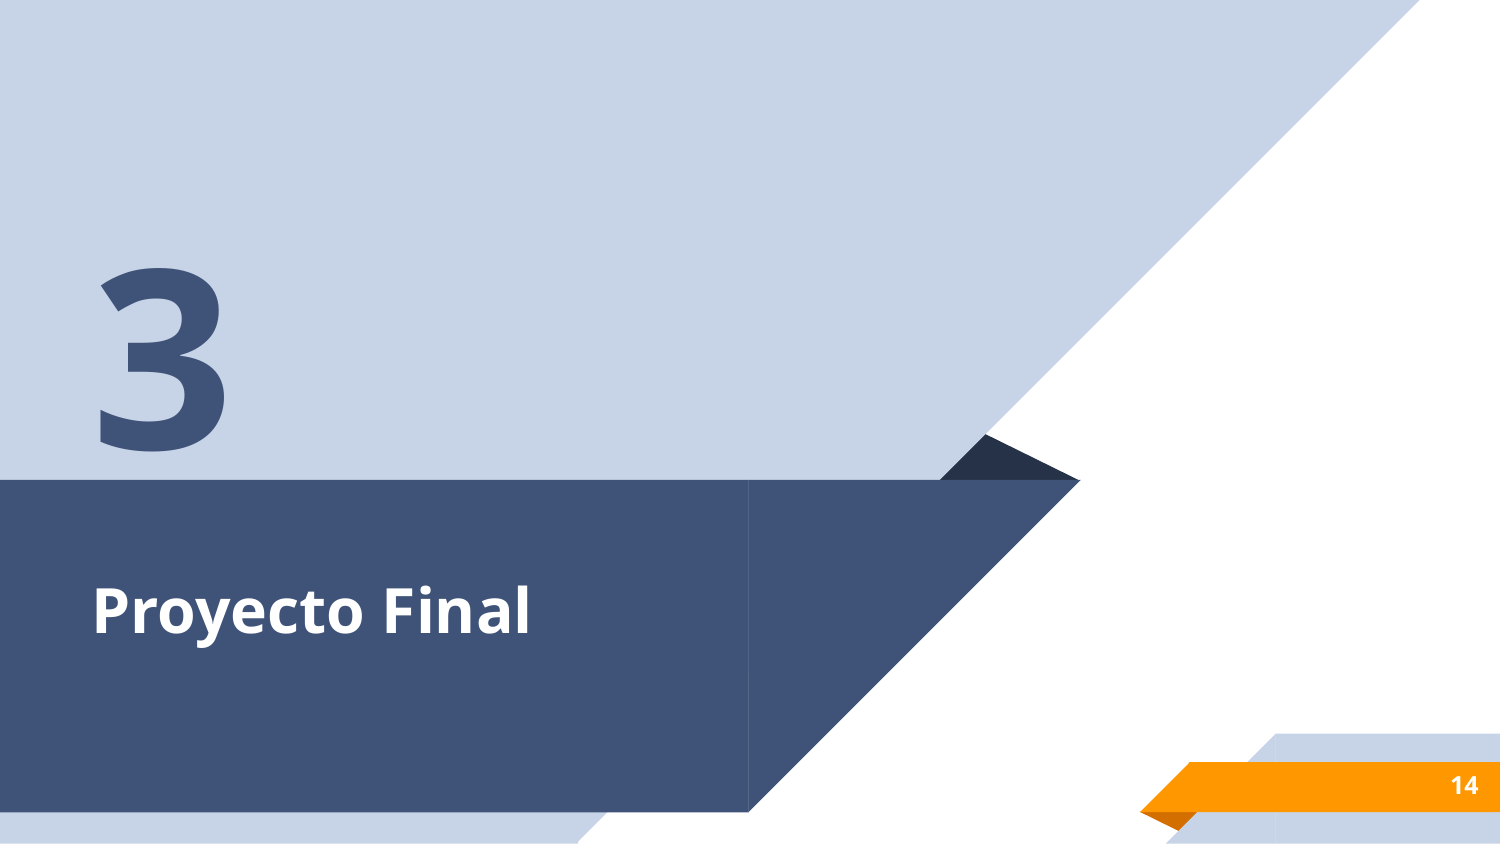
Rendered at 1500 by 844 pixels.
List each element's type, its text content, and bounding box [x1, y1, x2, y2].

title Proyecto Final [76, 470, 748, 662]
slide_number 14 [1249, 760, 1494, 813]
text_box 3 [76, 0, 434, 515]
